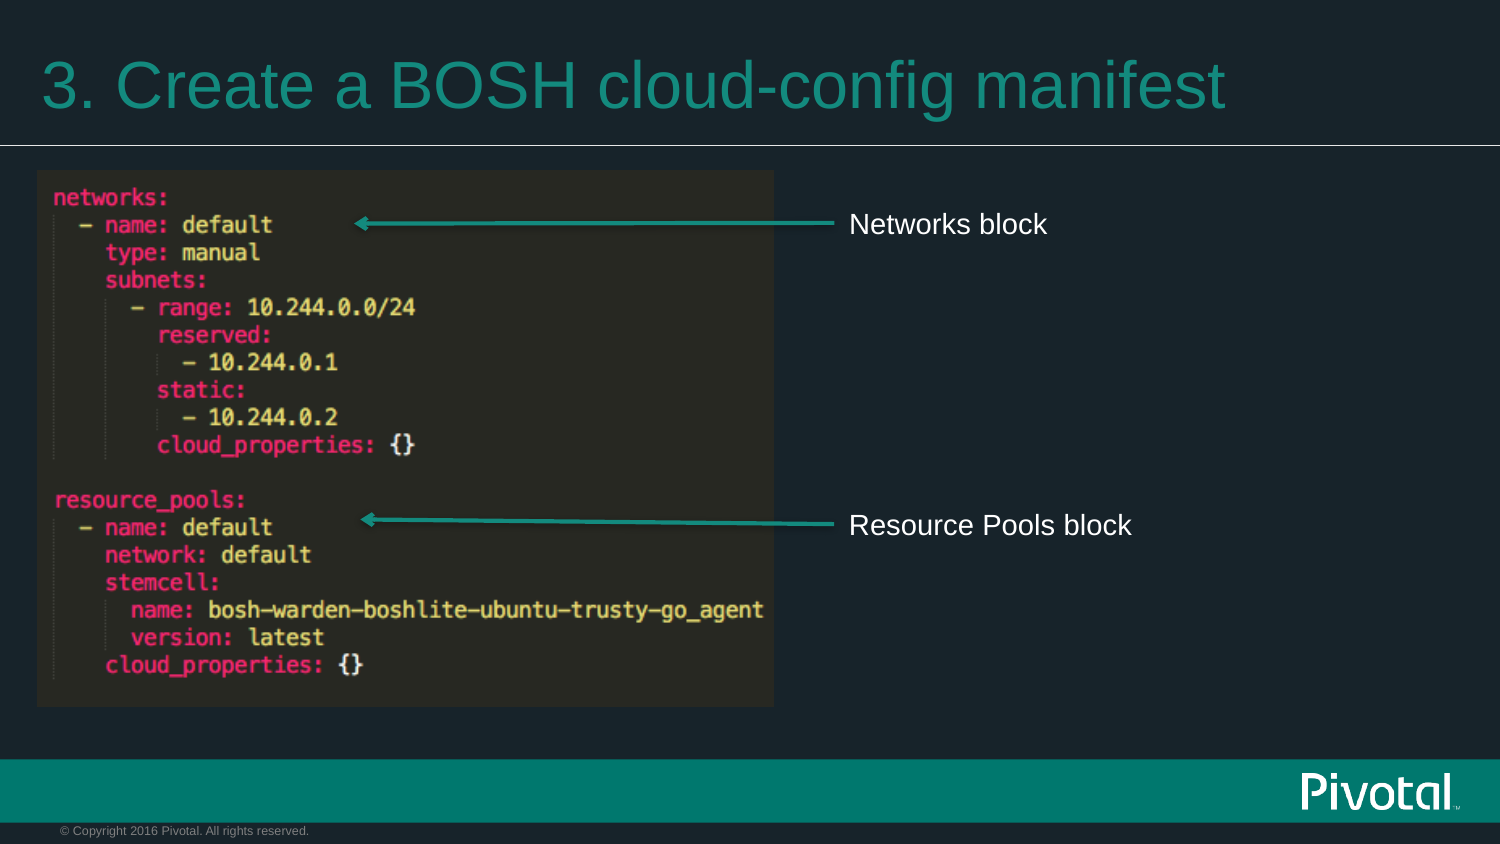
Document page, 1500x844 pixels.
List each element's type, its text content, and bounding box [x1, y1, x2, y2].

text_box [360, 519, 833, 525]
text_box Networks block [834, 198, 1063, 248]
title 3. Create a BOSH cloud-config manifest [26, 52, 1461, 113]
text_box Resource Pools block [834, 499, 1148, 549]
picture [1302, 773, 1460, 810]
picture [36, 170, 774, 707]
